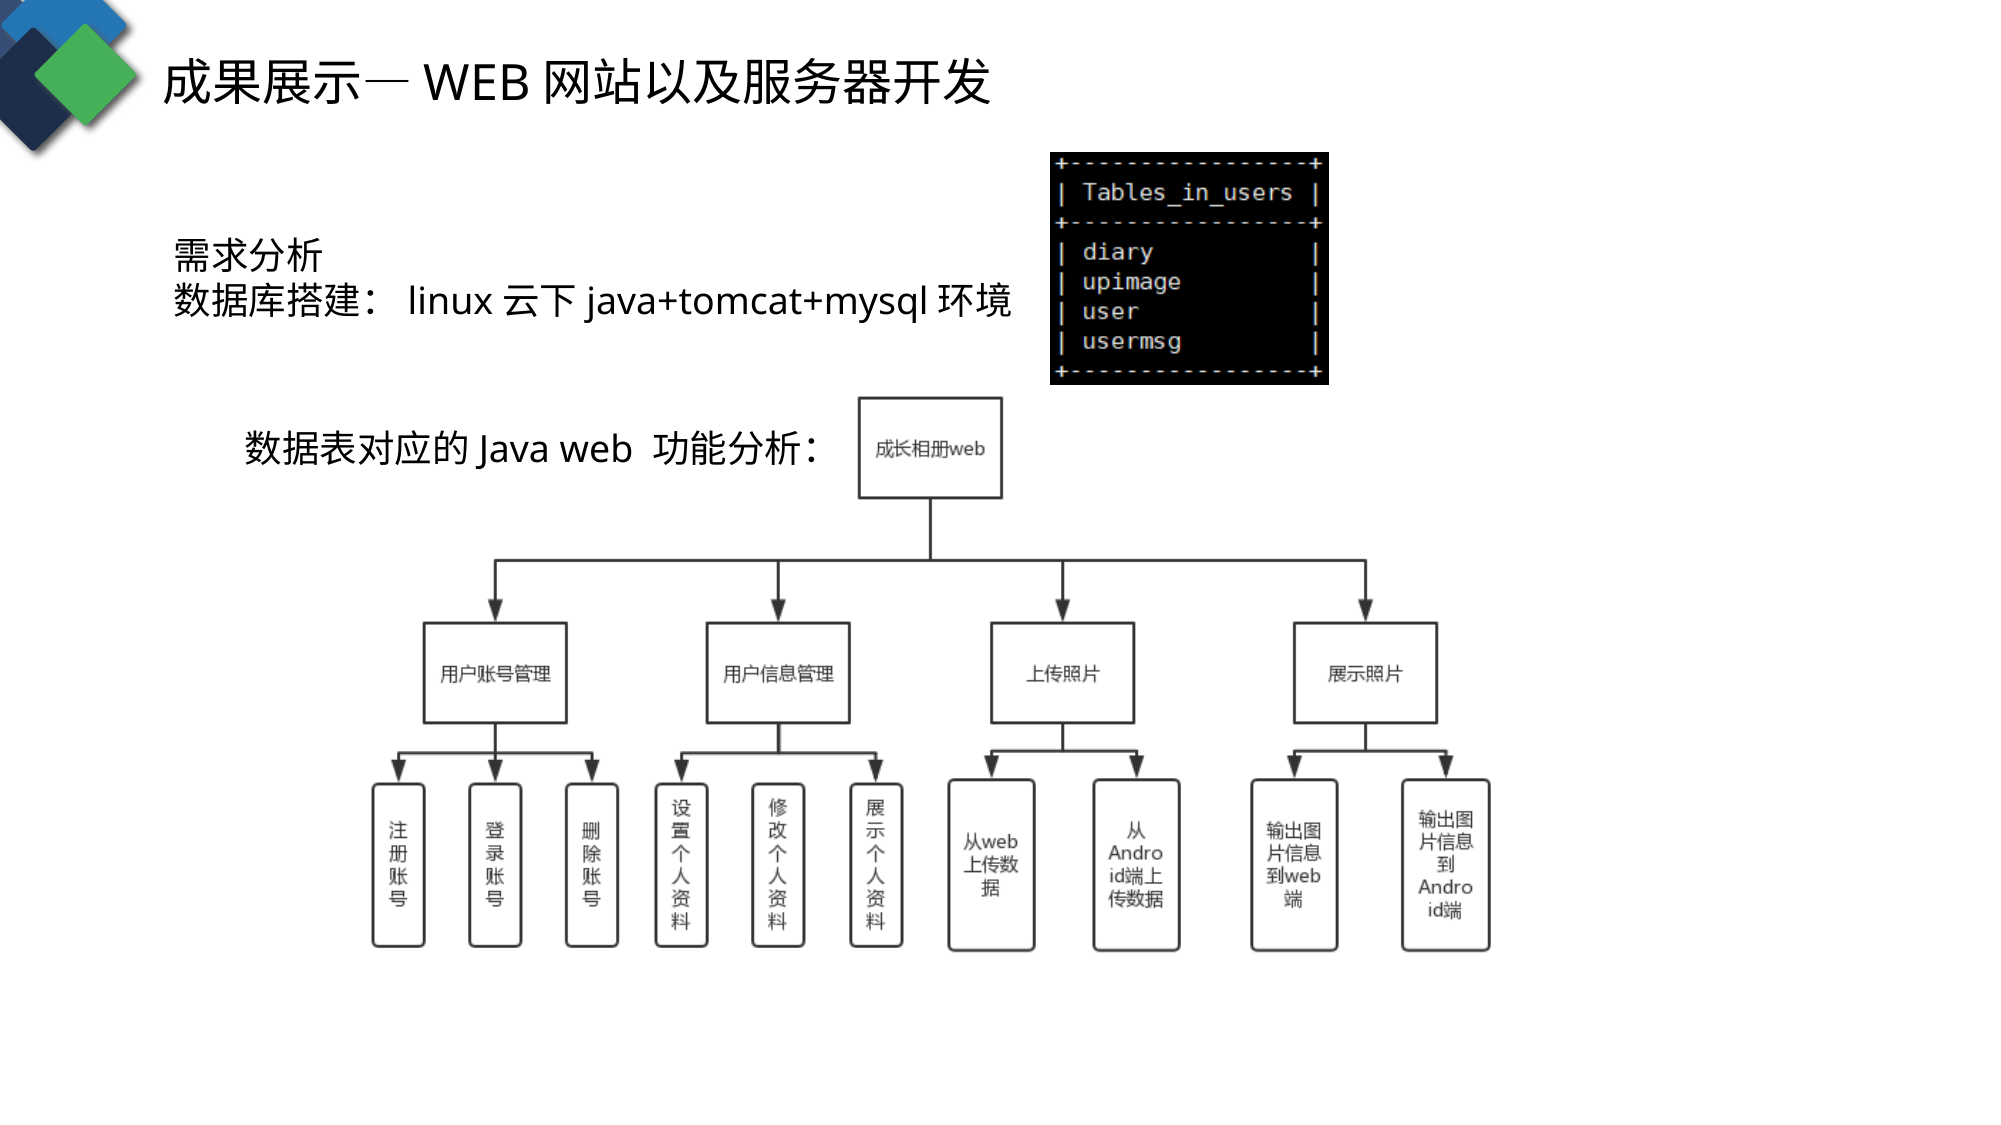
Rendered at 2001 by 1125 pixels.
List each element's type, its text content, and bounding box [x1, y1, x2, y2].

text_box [0, 0, 1122, 134]
text_box 数据表对应的Java web 功能分析： [230, 417, 304, 478]
text_box 需求分析 数据库搭建：linux云下java+tomcat+mysql环境 [158, 224, 1028, 330]
picture [304, 152, 1535, 995]
